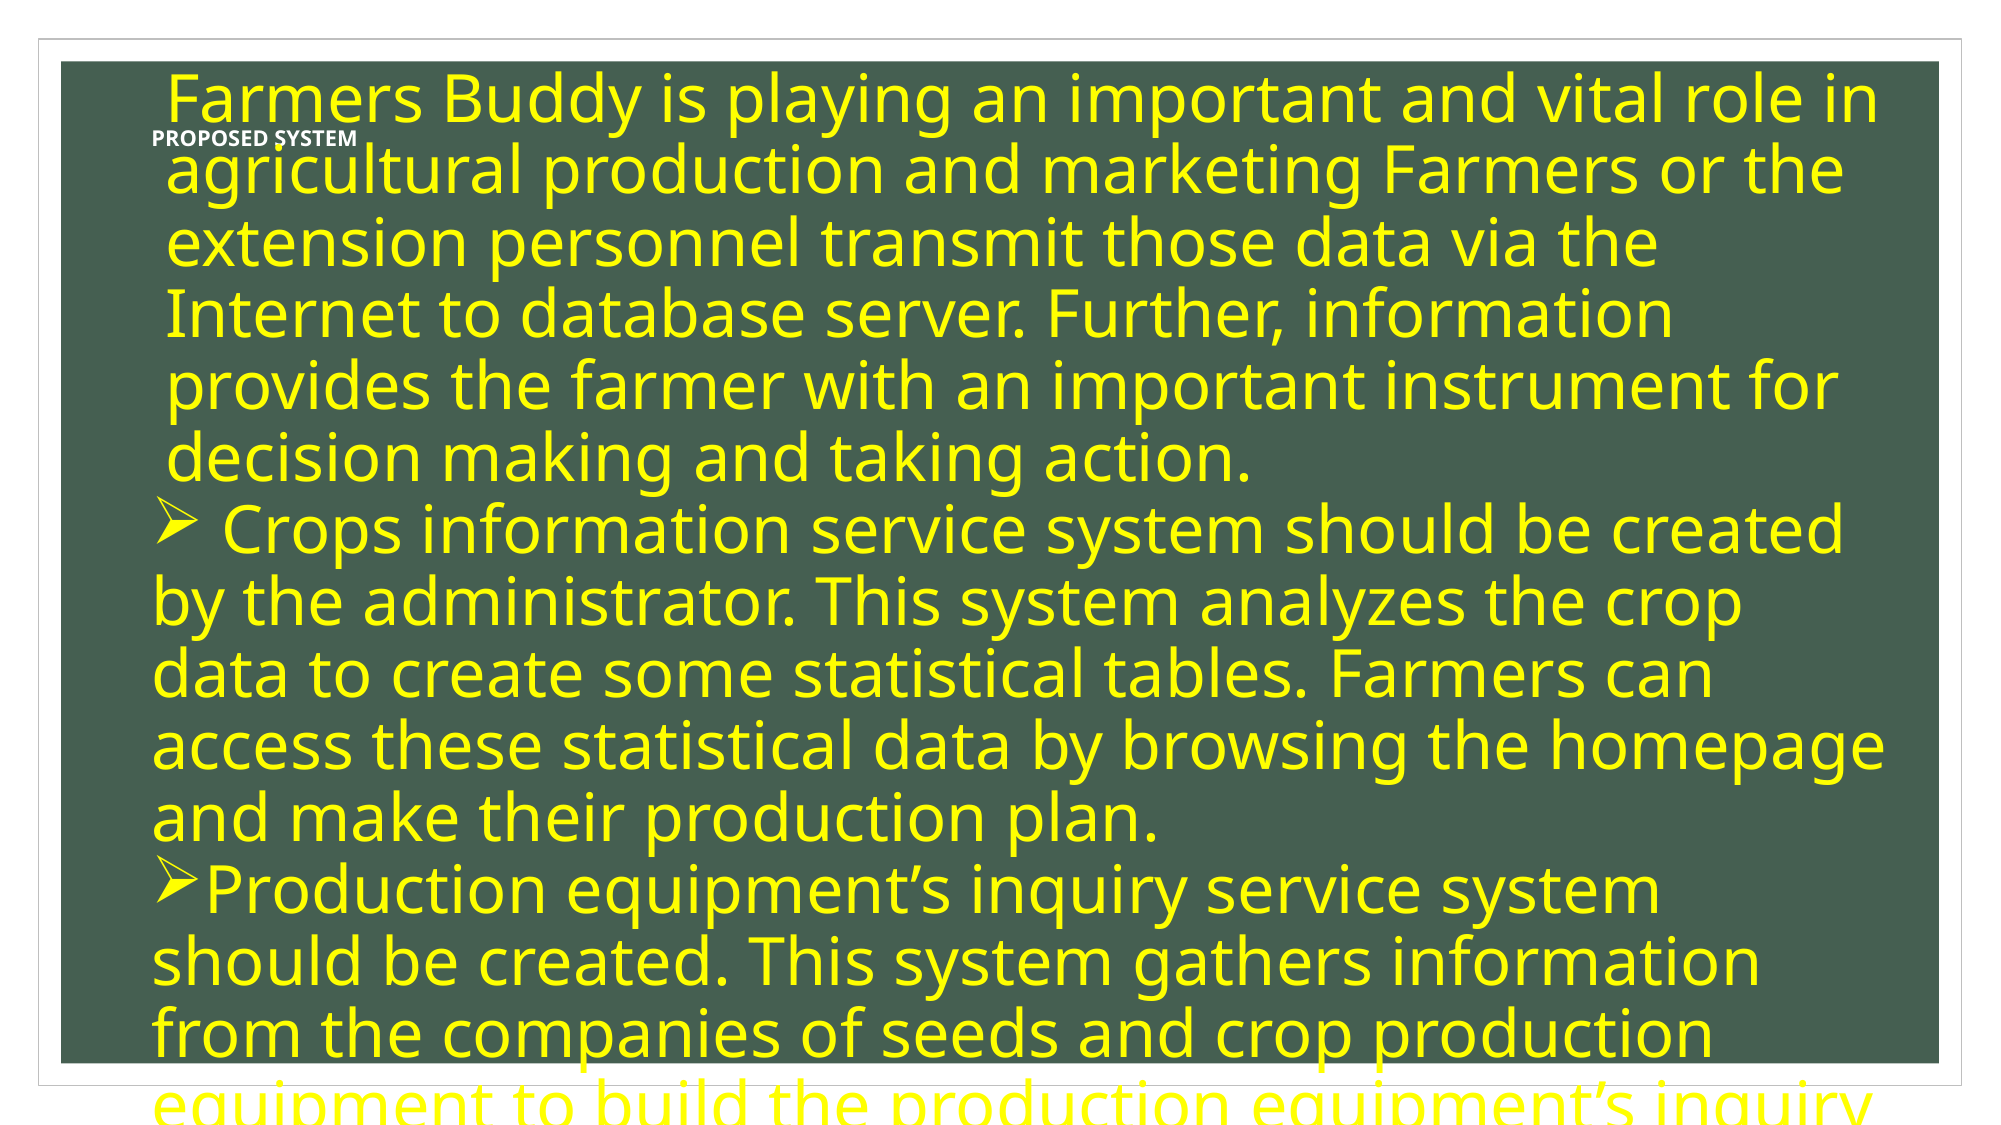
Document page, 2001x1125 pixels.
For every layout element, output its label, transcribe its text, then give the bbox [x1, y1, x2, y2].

title PROPOSED SYSTEM [136, 72, 1787, 210]
text_box Farmers Buddy is playing an important and vital role in agricultural production and marketing Farmers or the extension personnel transmit those data via the Internet to database server. Further, information provides the farmer with an important instrument for decision making and taking action. Crops information service system should be created by the administrator. This system analyzes the crop data to create some statistical tables. Farmers can access these statistical data by browsing the homepage and make their production plan. Production equipment’s inquiry service system should be created. This system gathers information from the companies of seeds and crop production equipment to build the production equipment’s inquiry service system. [136, 430, 1910, 1125]
